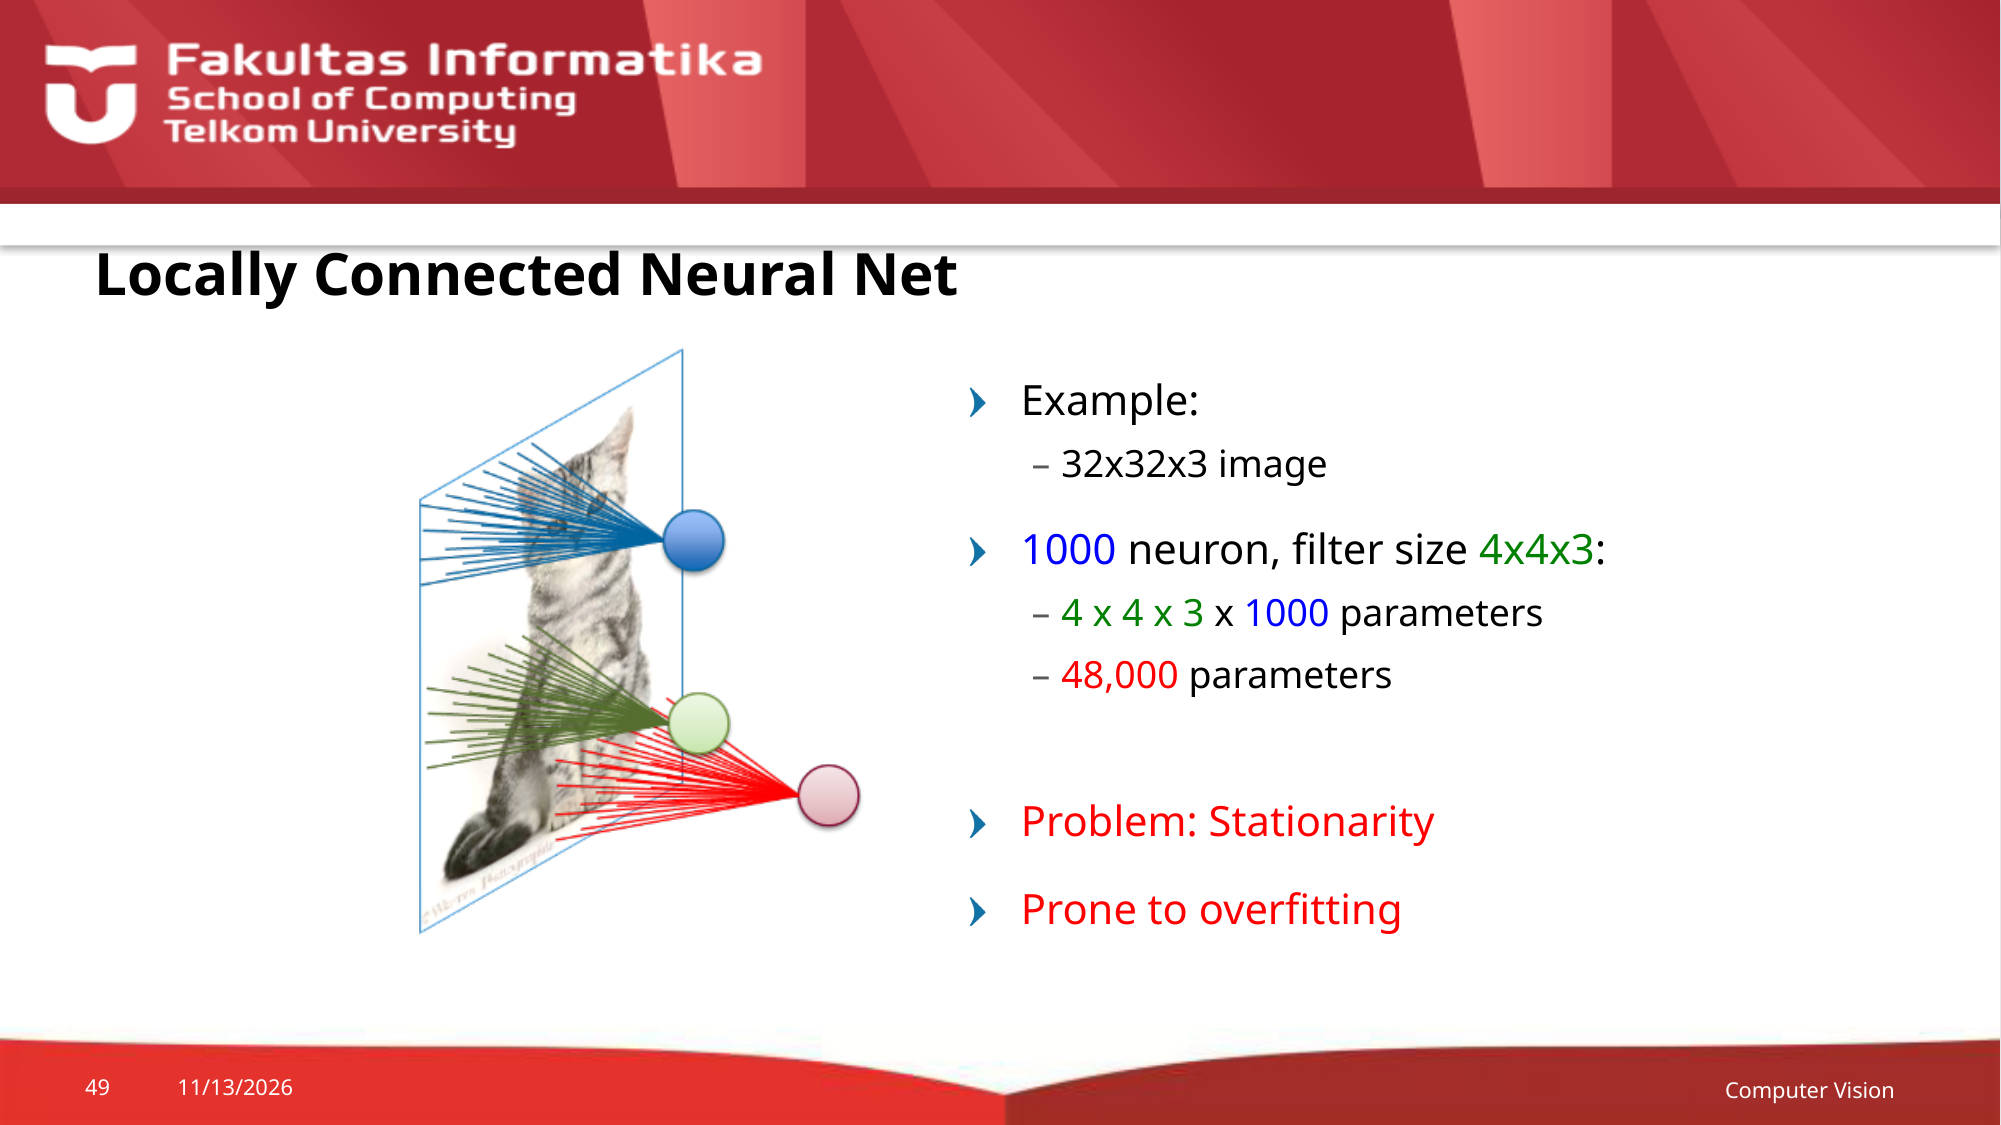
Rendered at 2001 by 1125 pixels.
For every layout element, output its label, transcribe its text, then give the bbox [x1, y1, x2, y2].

picture [964, 800, 989, 840]
picture [964, 378, 989, 419]
picture [964, 888, 989, 928]
slide_number 49 [85, 1058, 164, 1119]
title Locally Connected Neural Net [79, 219, 1901, 325]
picture [418, 347, 867, 936]
text_box Example: 32x32x3 image 1000 neuron, filter size 4x4x3: 4 x 4 x 3 x 1000 parameters 48,000 parameters Problem: Stationarity Prone to overfitting [949, 366, 1709, 990]
picture [964, 528, 989, 568]
slide_number 18-Sep-20 [177, 1058, 537, 1119]
picture [0, 0, 2001, 1125]
list Computer Vision [1185, 1058, 1911, 1119]
